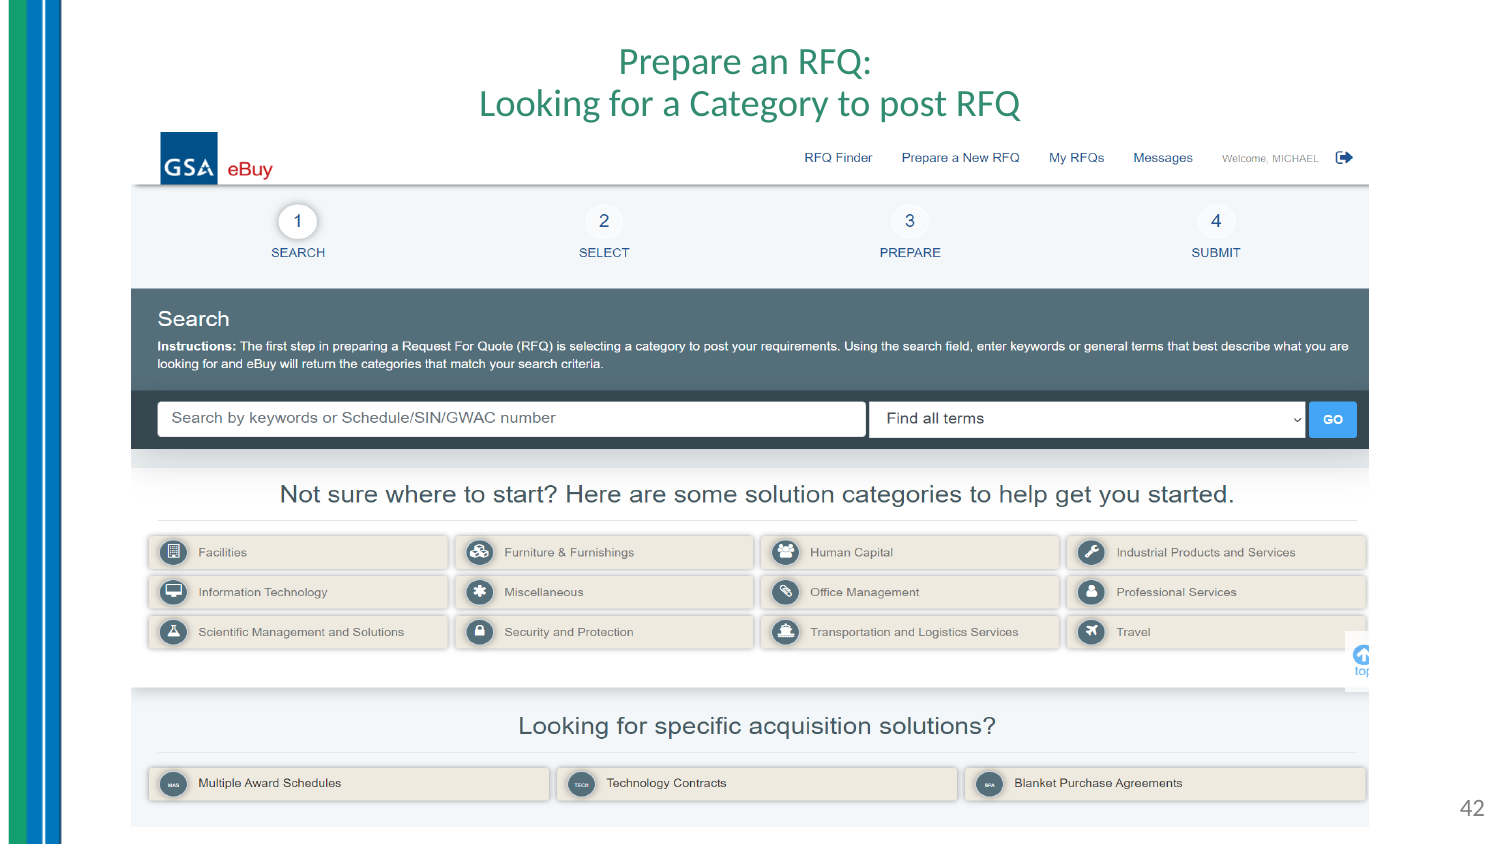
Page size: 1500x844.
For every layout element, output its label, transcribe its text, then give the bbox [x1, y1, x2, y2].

picture [29, 0, 1500, 844]
picture [0, 0, 26, 844]
title Prepare an RFQ: Looking for a Category to post RFQ [75, 33, 1425, 133]
